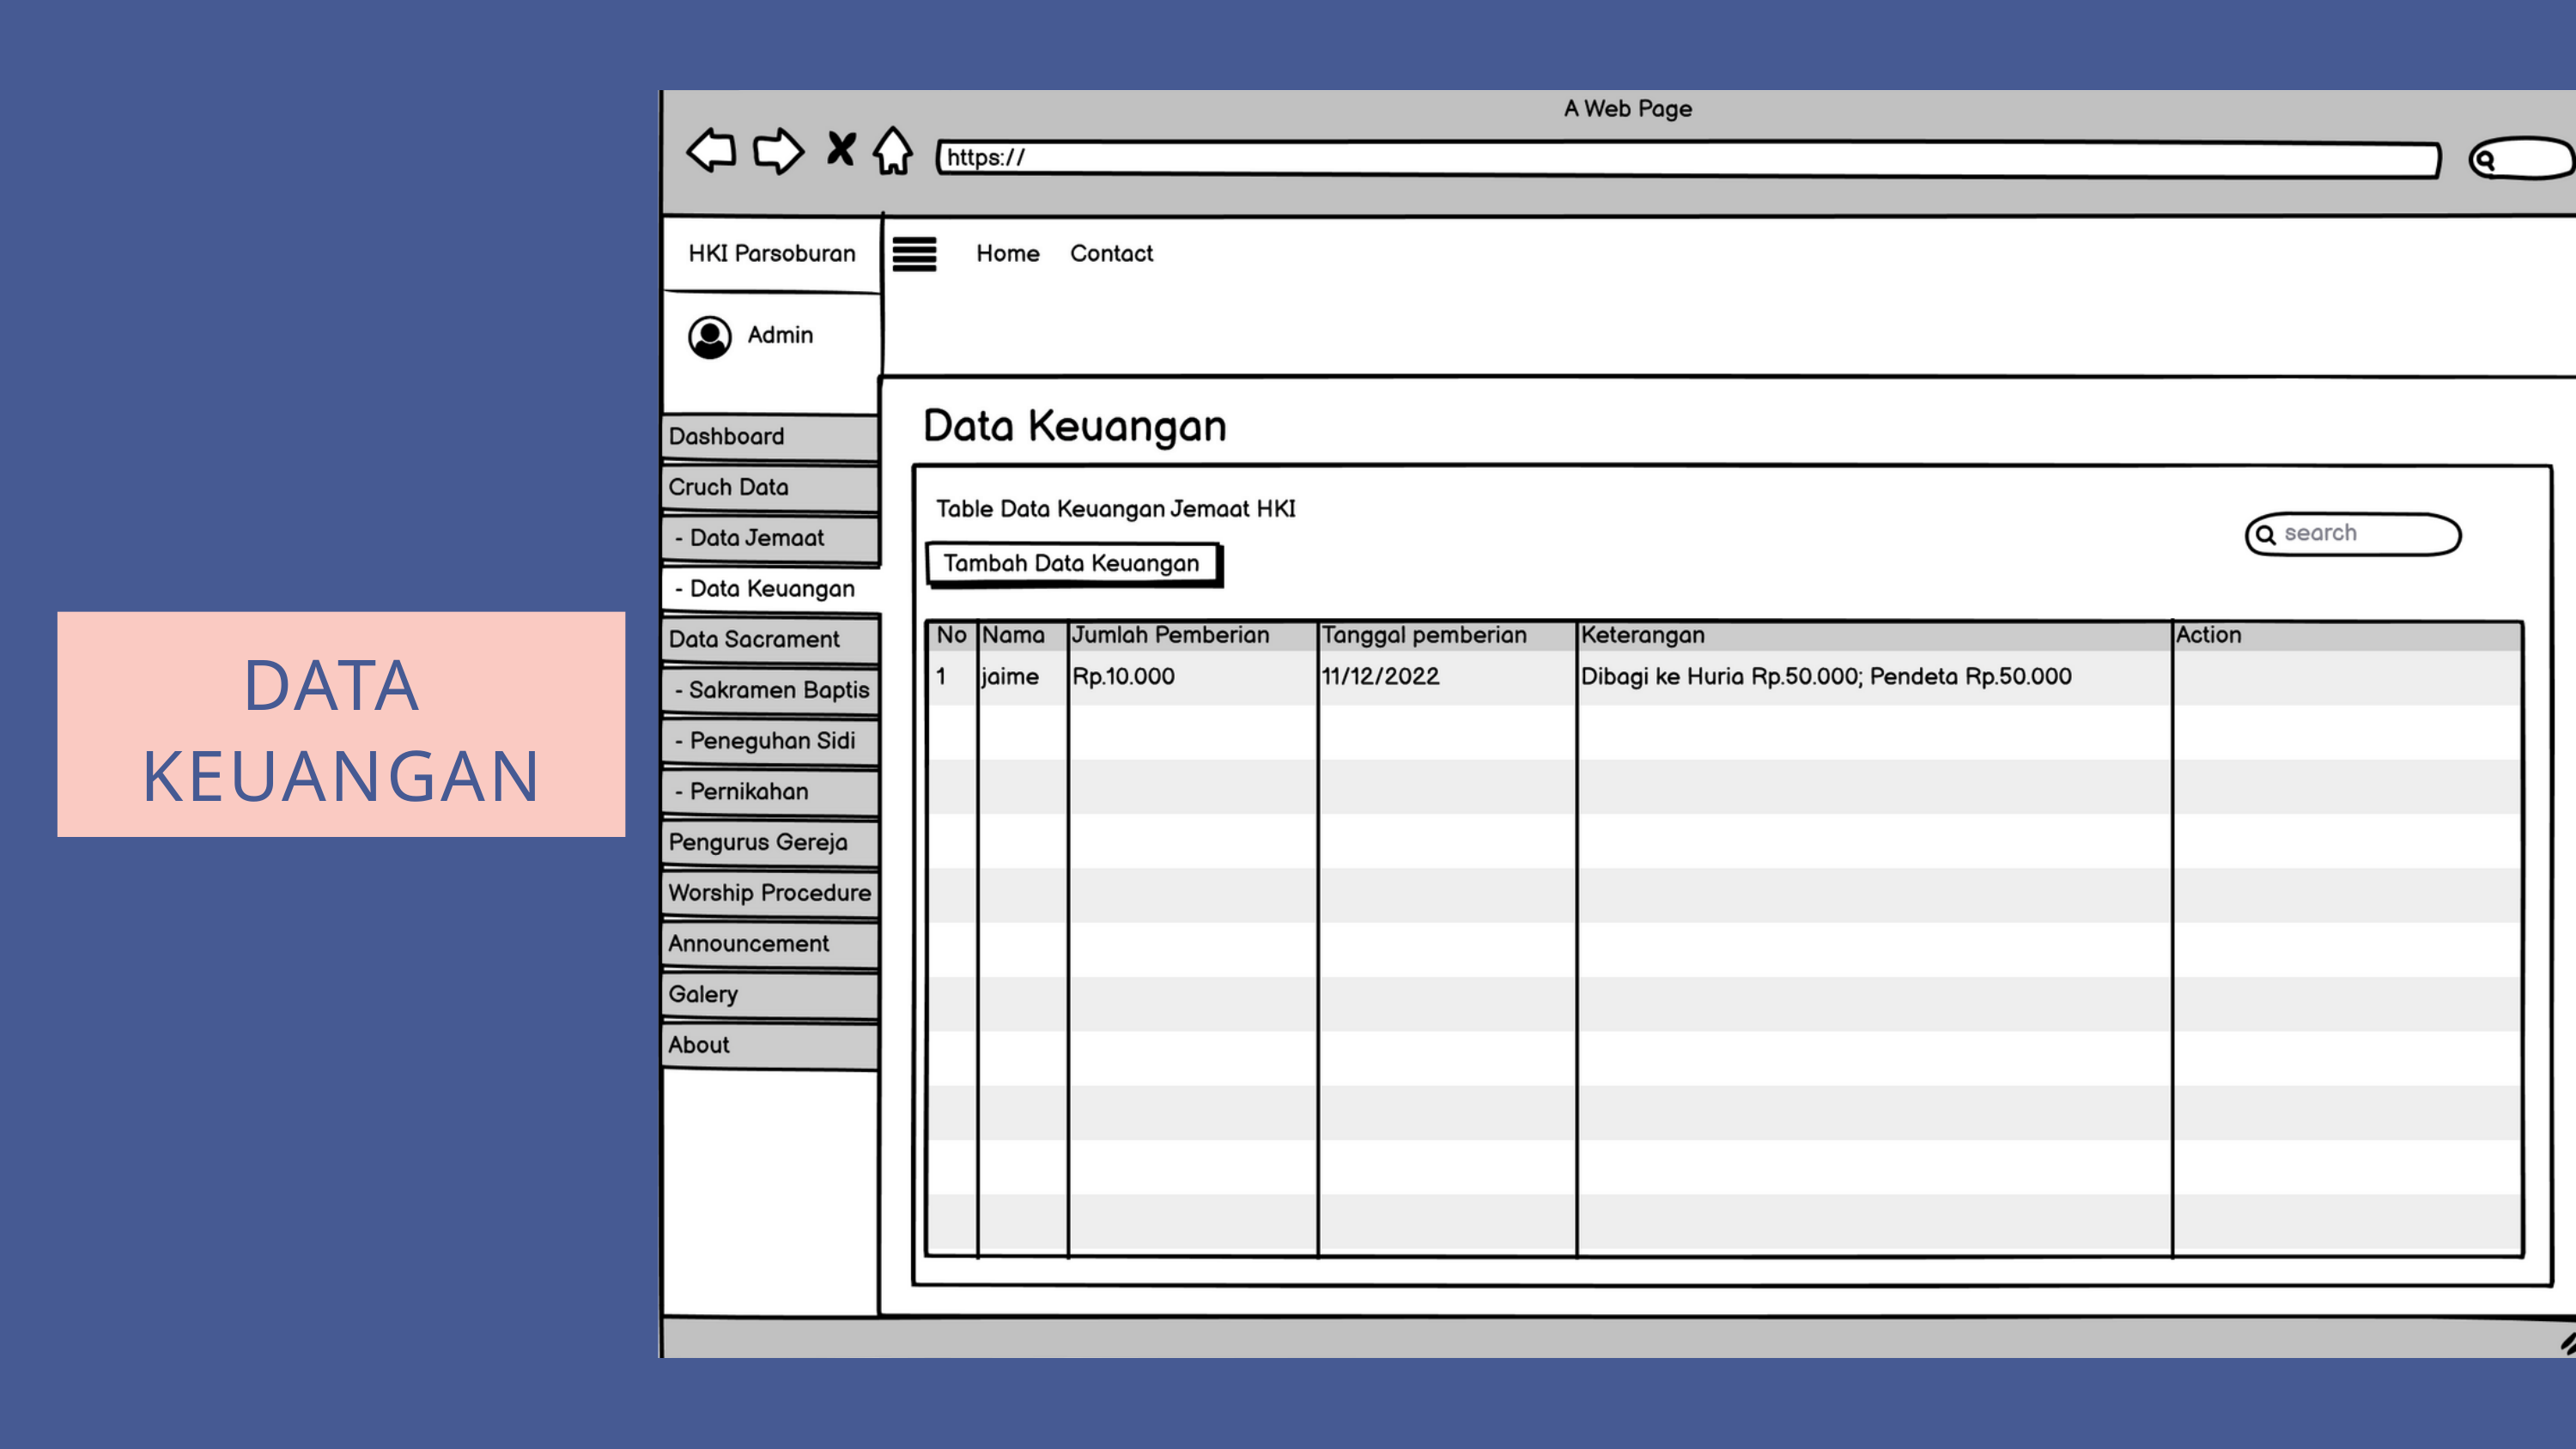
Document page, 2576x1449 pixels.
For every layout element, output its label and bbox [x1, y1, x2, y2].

picture [658, 90, 2576, 1359]
text_box [57, 611, 626, 838]
